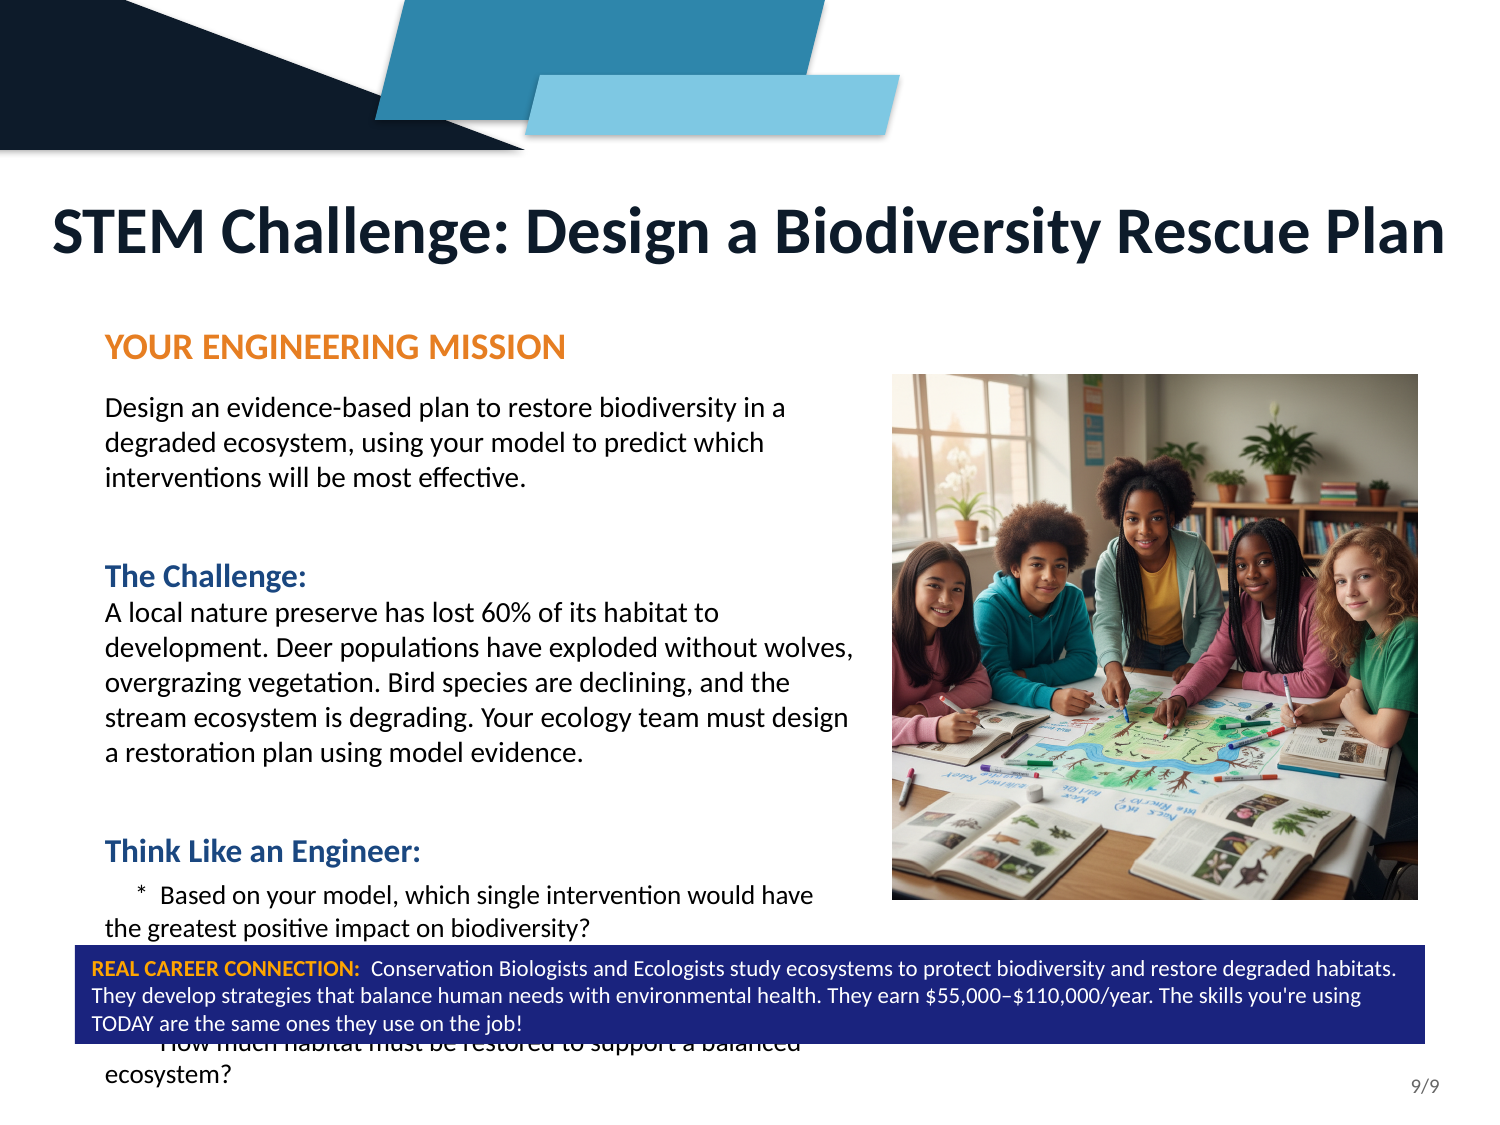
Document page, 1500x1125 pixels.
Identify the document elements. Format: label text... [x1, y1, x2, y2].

text_box [0, 0, 526, 151]
text_box YOUR ENGINEERING MISSION Design an evidence-based plan to restore biodiversity in a degraded ecosystem, using your model to predict which interventions will be most effective. The Challenge: A local nature preserve has lost 60% of its habitat to development. Deer populations have exploded without wolves, overgrazing vegetation. Bird species are declining, and the stream ecosystem is degrading. Your ecology team must design a restoration plan using model evidence. Think Like an Engineer: * Based on your model, which single intervention would have the greatest positive impact on biodiversity? * Should predators be reintroduced? What does your model predict will happen? * How much habitat must be restored to support a balanced ecosystem? [89, 1044, 870, 1097]
text_box REAL CAREER CONNECTION: Conservation Biologists and Ecologists study ecosystems to protect biodiversity and restore degraded habitats. They develop strategies that balance human needs with environmental health. They earn $55,000–$110,000/year. The skills you're using TODAY are the same ones they use on the job! [74, 945, 1425, 1044]
picture [892, 374, 1418, 901]
text_box [374, 0, 826, 121]
text_box 9/9 [1395, 1065, 1455, 1105]
text_box [524, 74, 901, 136]
text_box YOUR ENGINEERING MISSION Design an evidence-based plan to restore biodiversity in a degraded ecosystem, using your model to predict which interventions will be most effective. The Challenge: A local nature preserve has lost 60% of its habitat to development. Deer populations have exploded without wolves, overgrazing vegetation. Bird species are declining, and the stream ecosystem is degrading. Your ecology team must design a restoration plan using model evidence. Think Like an Engineer: * Based on your model, which single intervention would have the greatest positive impact on biodiversity? * Should predators be reintroduced? What does your model predict will happen? * How much habitat must be restored to support a balanced ecosystem? [89, 314, 870, 945]
text_box STEM Challenge: Design a Biodiversity Rescue Plan [37, 179, 1463, 275]
